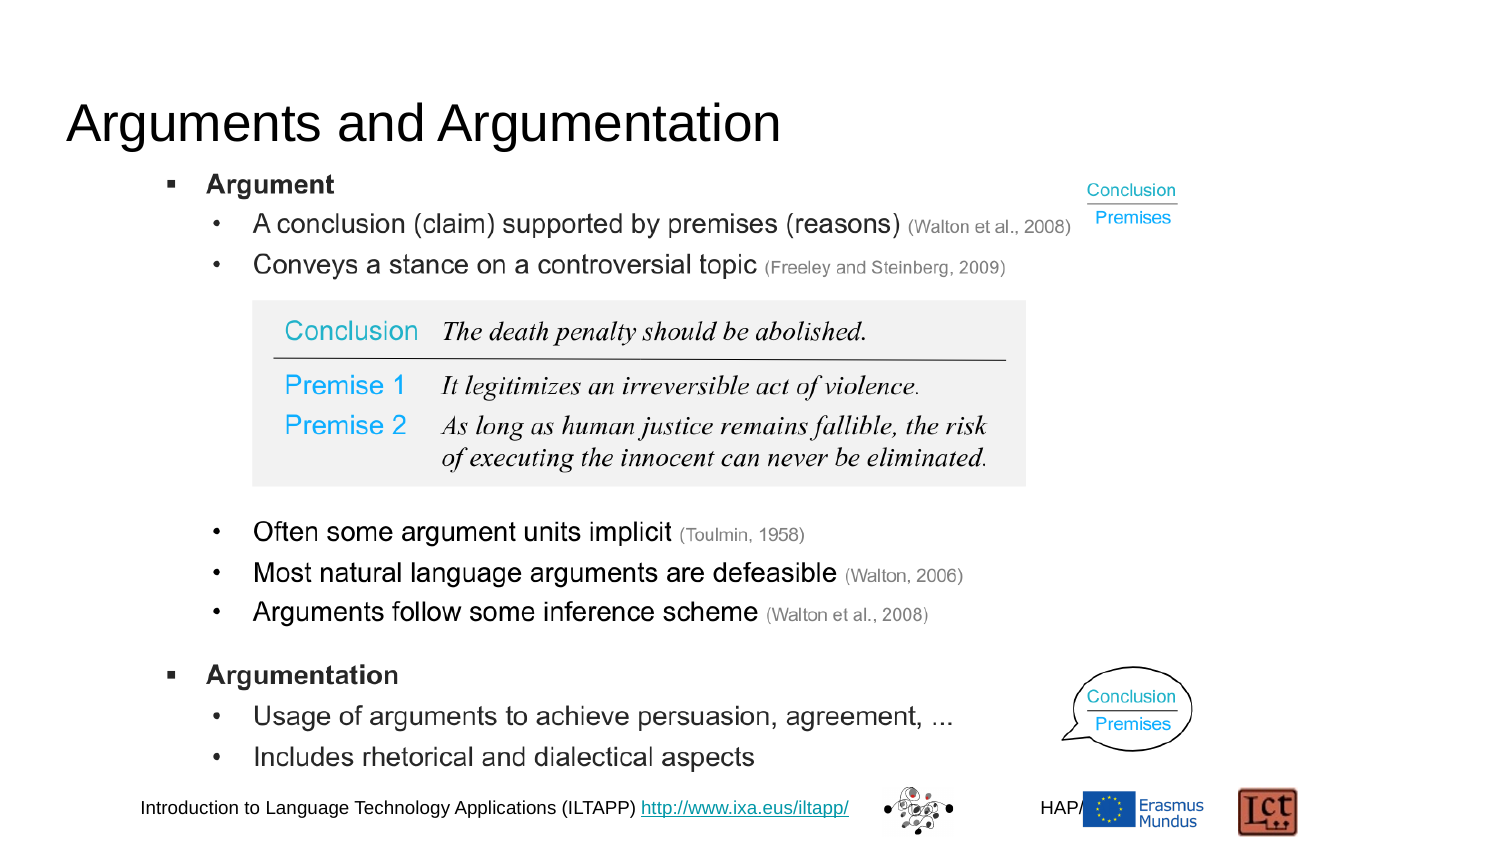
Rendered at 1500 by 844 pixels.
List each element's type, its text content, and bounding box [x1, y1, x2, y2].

picture [1238, 787, 1298, 837]
title Arguments and Argumentation [51, 72, 1449, 167]
picture [1078, 786, 1215, 840]
picture [882, 787, 954, 837]
picture [149, 154, 1201, 782]
